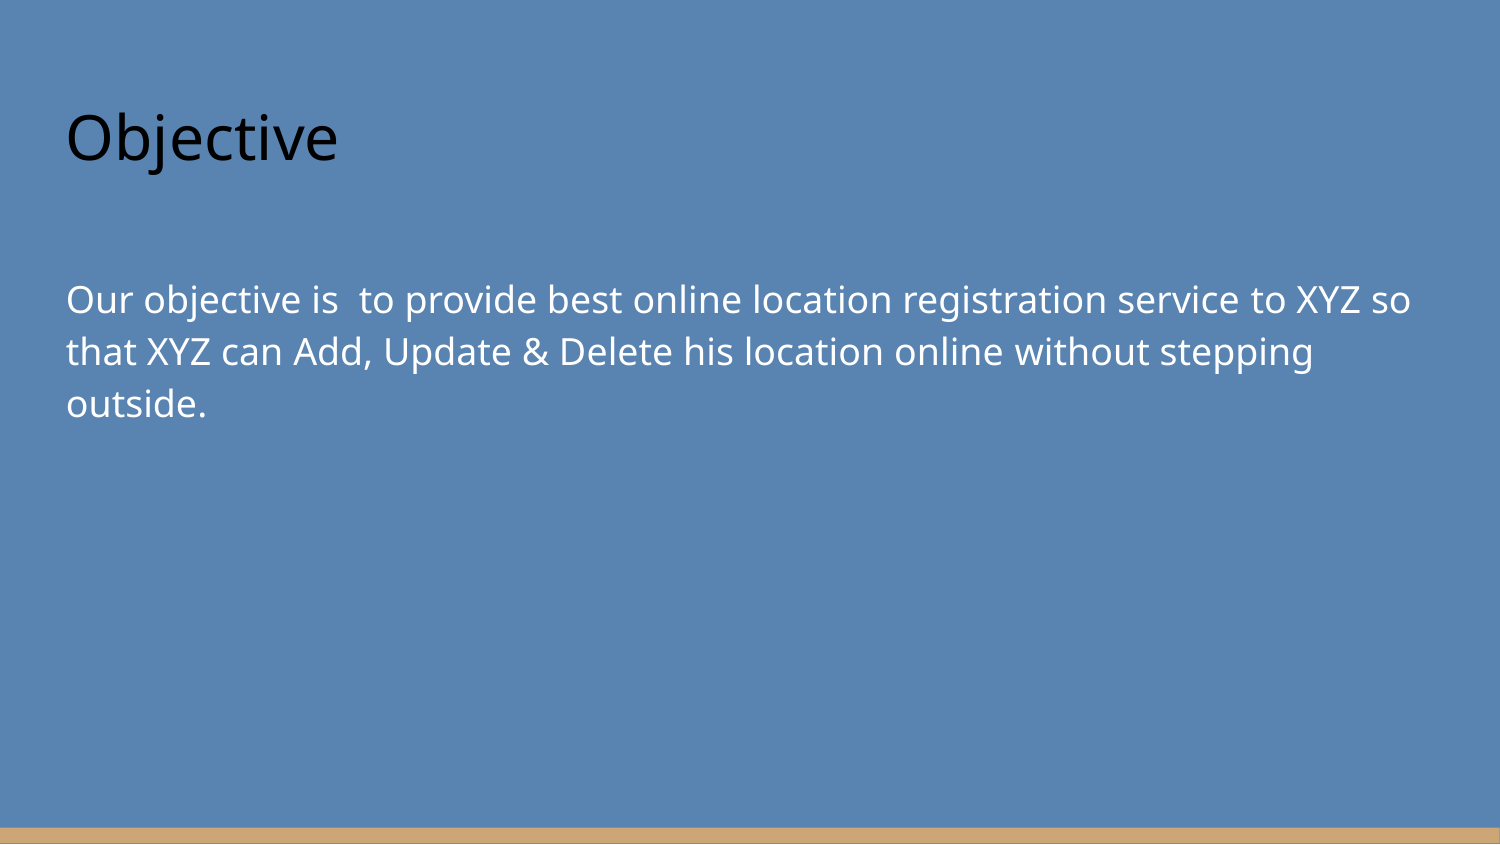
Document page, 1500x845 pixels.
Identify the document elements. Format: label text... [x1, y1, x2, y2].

text_box Objective [51, 51, 1449, 188]
text_box Our objective is to provide best online location registration service to XYZ so that XYZ can Add, Update & Delete his location online without stepping outside. [51, 254, 1449, 805]
